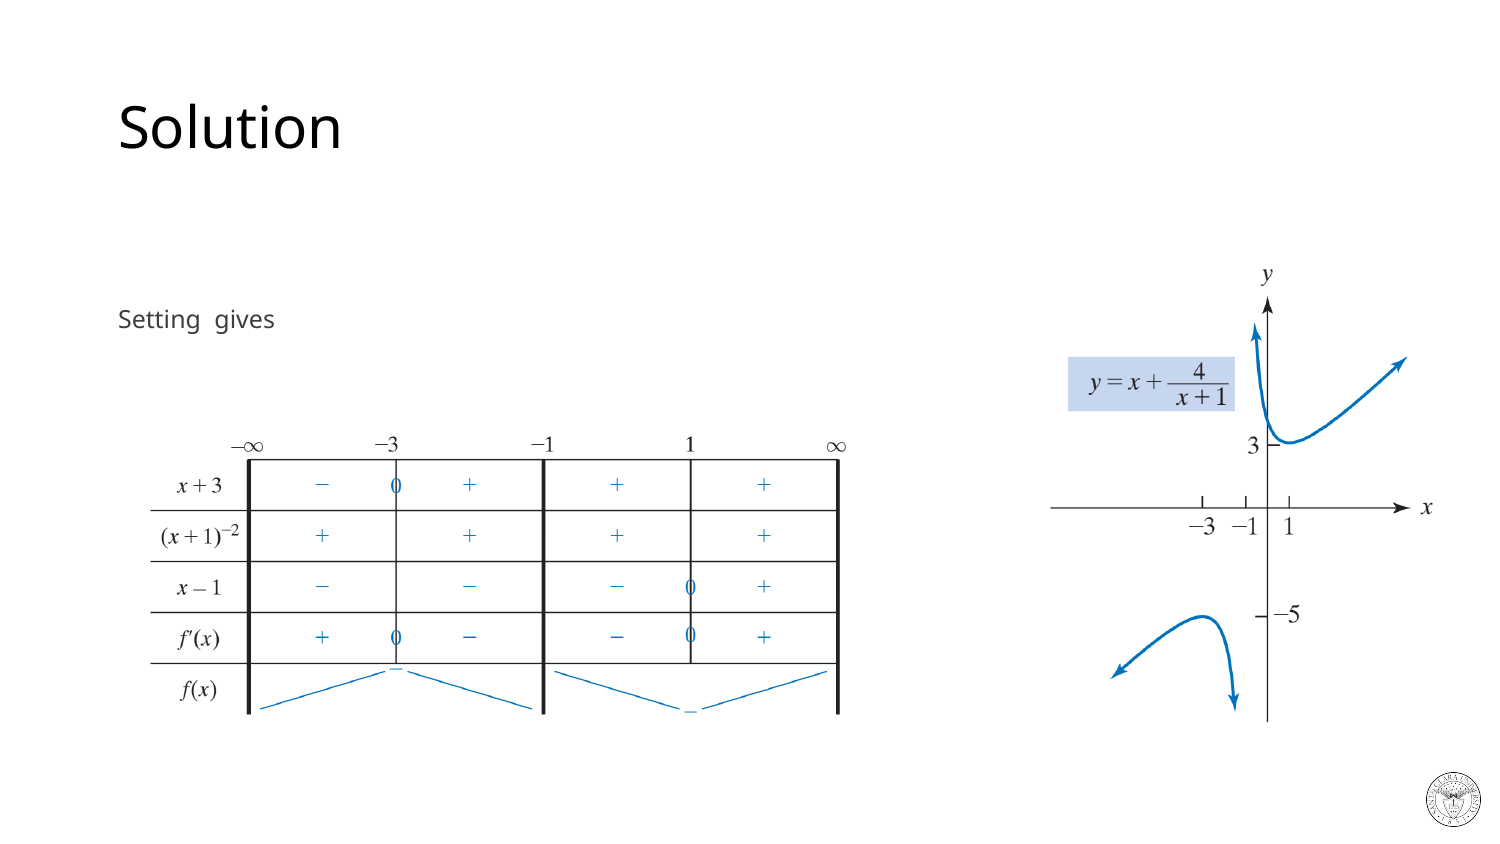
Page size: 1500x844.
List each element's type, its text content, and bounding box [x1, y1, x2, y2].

picture [1037, 240, 1447, 726]
title Solution [103, 44, 1397, 169]
picture [144, 431, 864, 733]
picture [1426, 772, 1481, 827]
